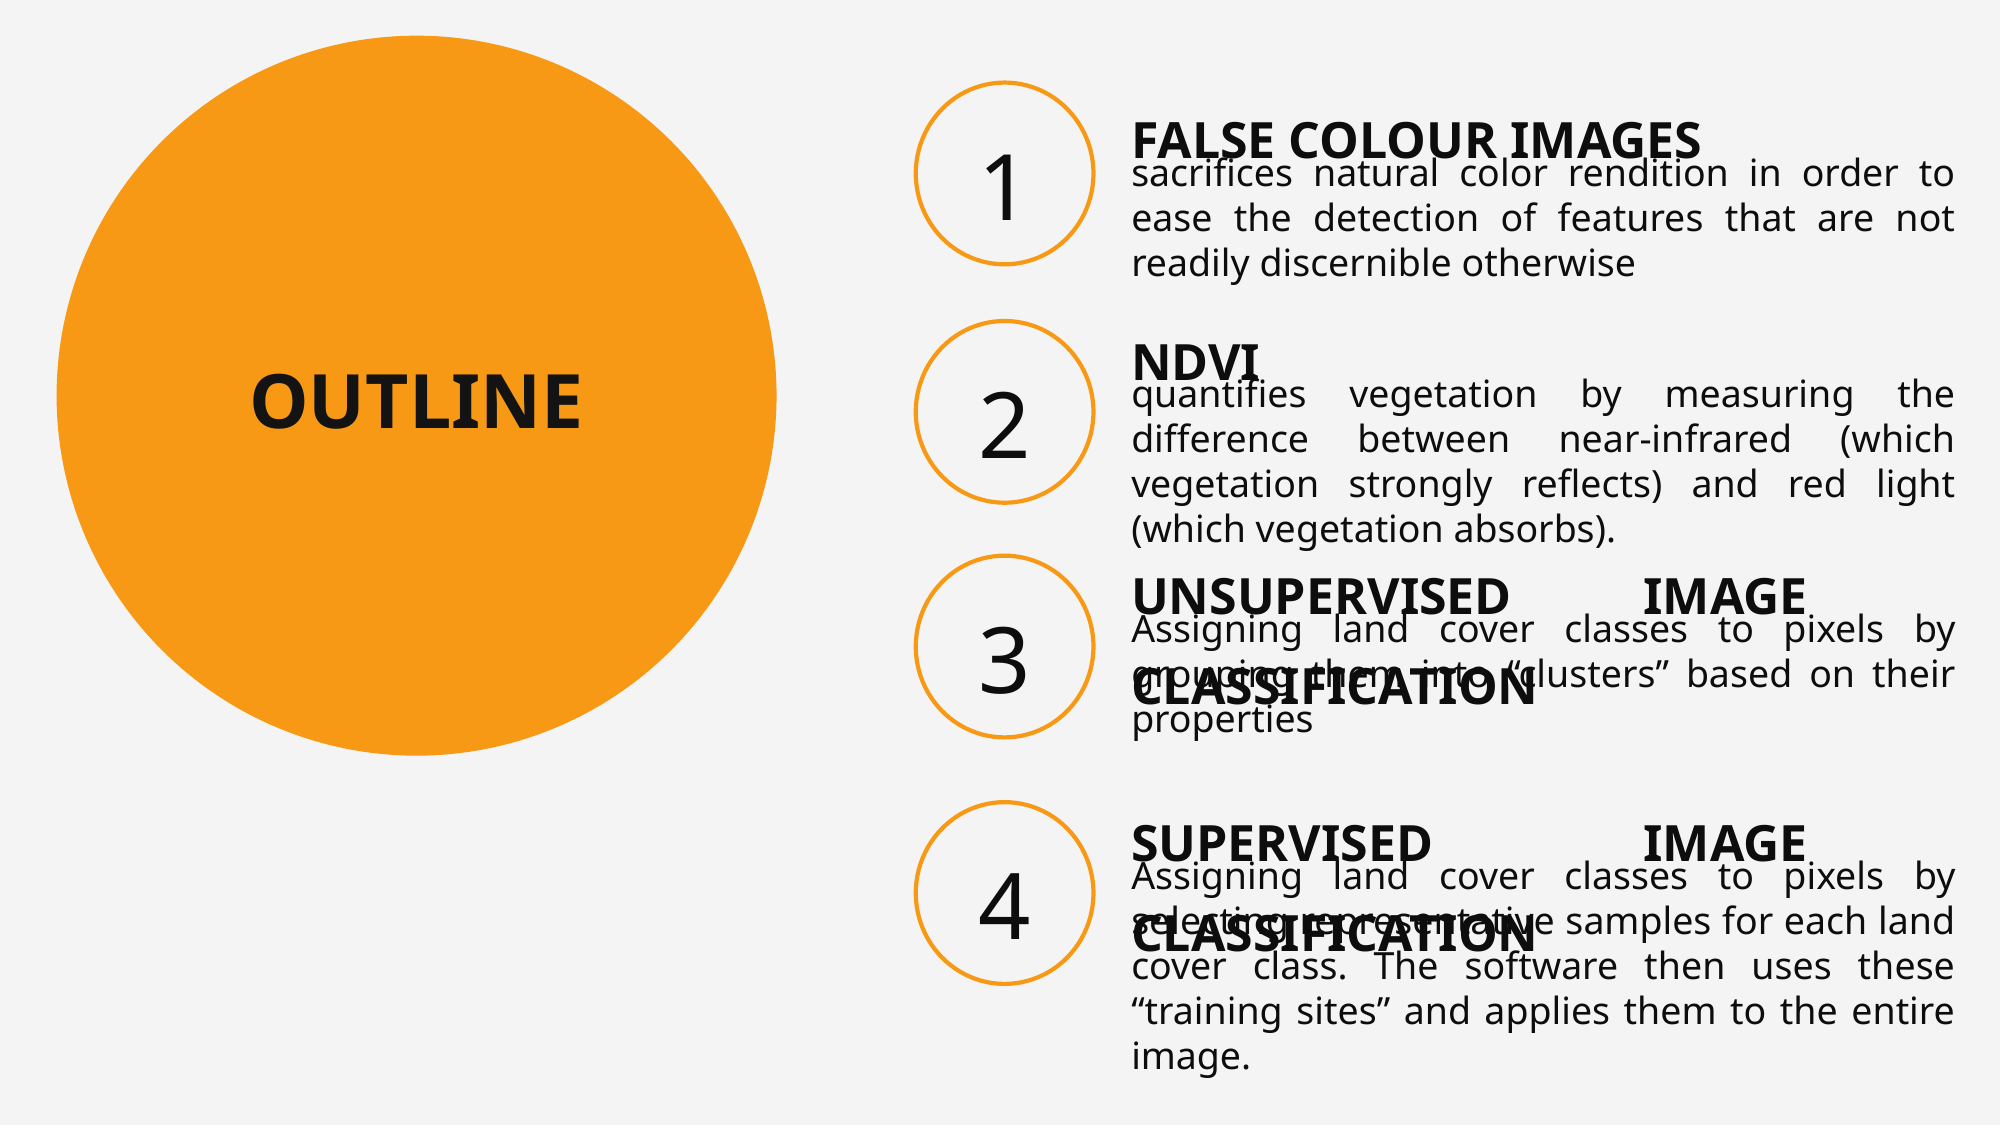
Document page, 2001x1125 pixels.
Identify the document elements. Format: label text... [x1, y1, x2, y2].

text_box [59, 451, 774, 757]
text_box OUTLINE [0, 301, 924, 451]
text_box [915, 785, 1094, 984]
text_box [915, 539, 1094, 738]
text_box NDVI [1116, 292, 1823, 398]
text_box [68, 34, 765, 301]
text_box SUPERVISED IMAGE CLASSIFICATION [1116, 773, 1823, 969]
text_box quantifies vegetation by measuring the difference between near-infrared (which vegetation strongly reflects) and red light (which vegetation absorbs). [1116, 363, 1971, 558]
text_box Assigning land cover classes to pixels by grouping them into “clusters” based on their properties [1116, 597, 1971, 748]
text_box sacrifices natural color rendition in order to ease the detection of features that are not readily discernible otherwise [1116, 141, 1971, 292]
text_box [915, 304, 1094, 503]
text_box UNSUPERVISED IMAGE CLASSIFICATION [1116, 527, 1823, 723]
text_box FALSE COLOUR IMAGES [1116, 71, 1823, 176]
text_box Assigning land cover classes to pixels by selecting representative samples for each land cover class. The software then uses these “training sites” and applies them to the entire image. [1116, 844, 1971, 1084]
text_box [915, 66, 1094, 265]
